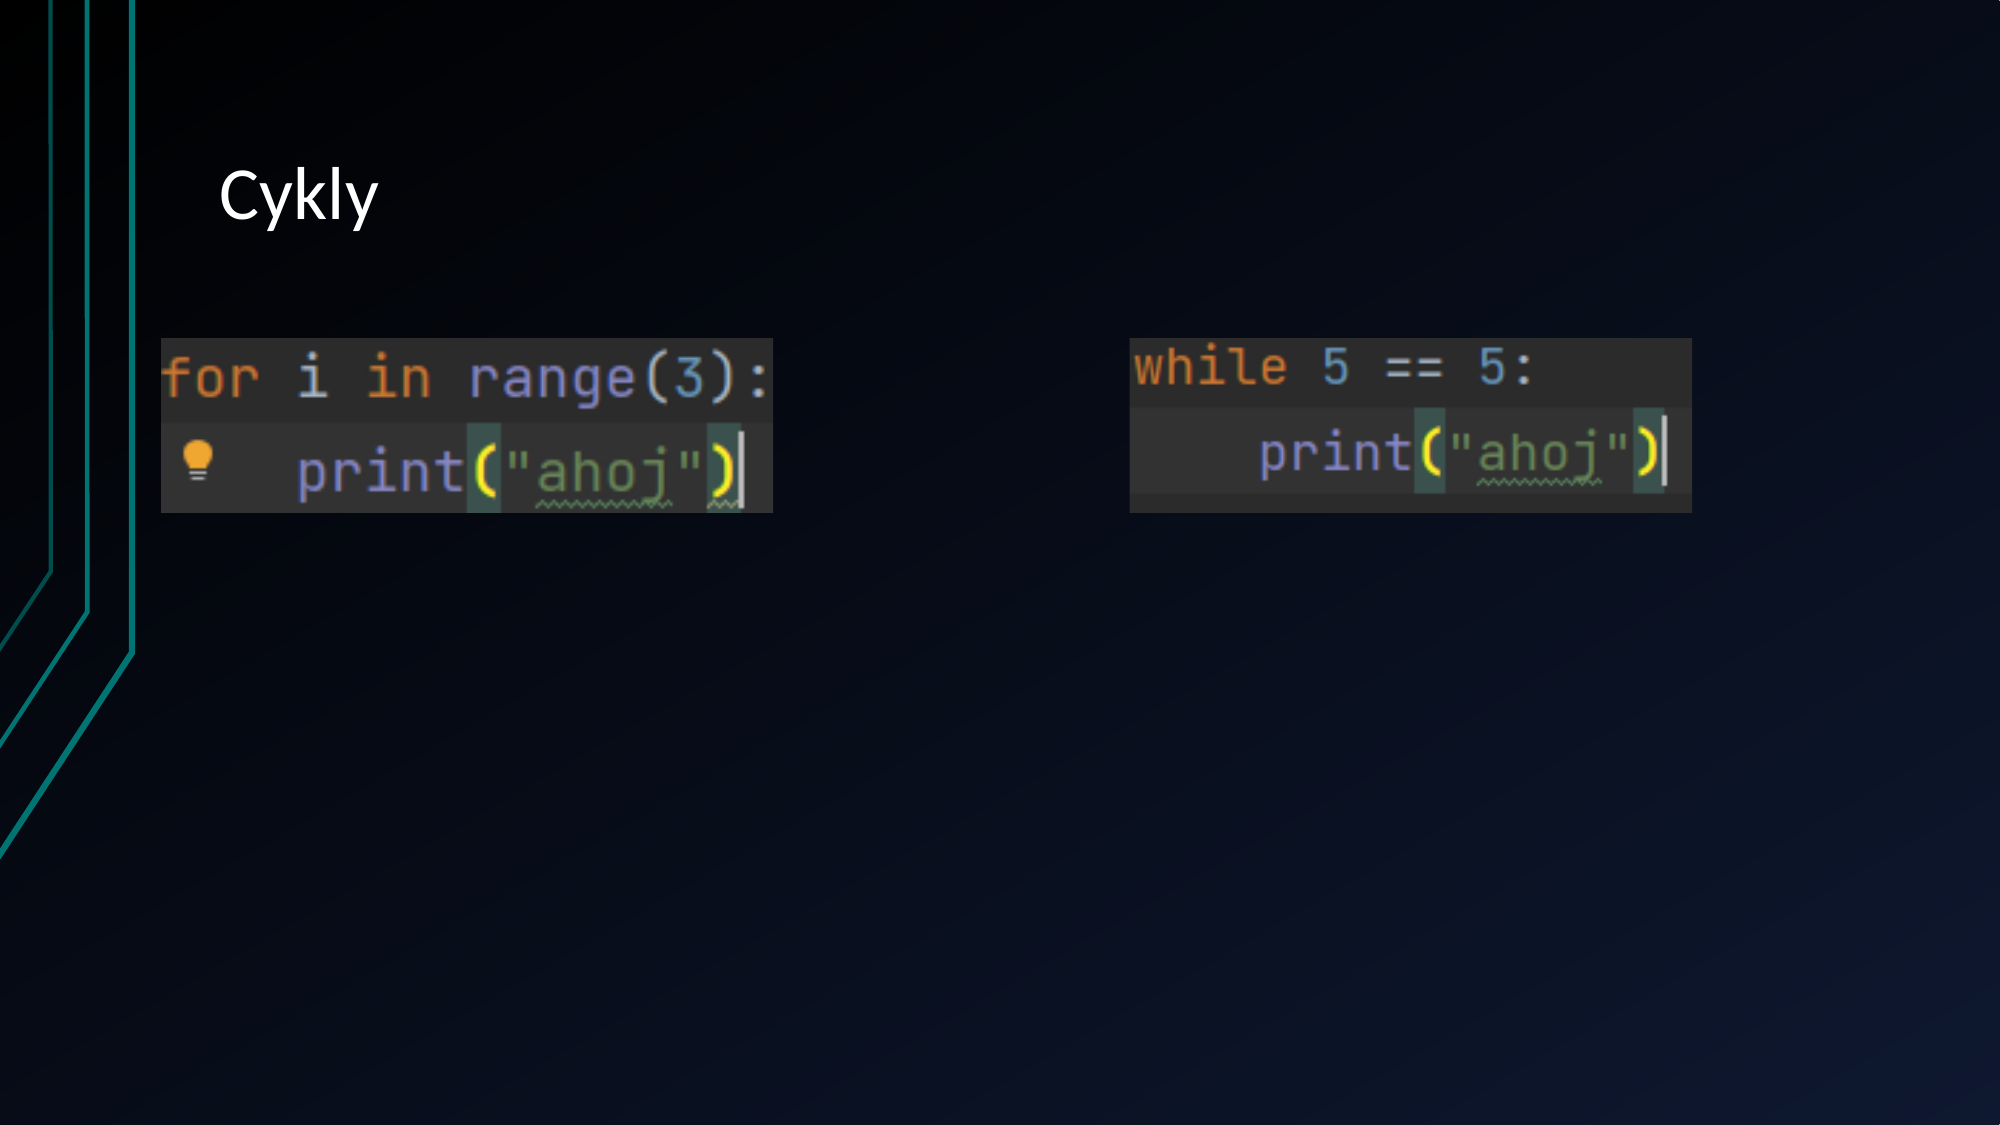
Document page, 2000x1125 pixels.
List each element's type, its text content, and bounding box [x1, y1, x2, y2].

picture [1129, 337, 1693, 514]
title Cykly [199, 45, 1900, 246]
picture [160, 337, 774, 514]
